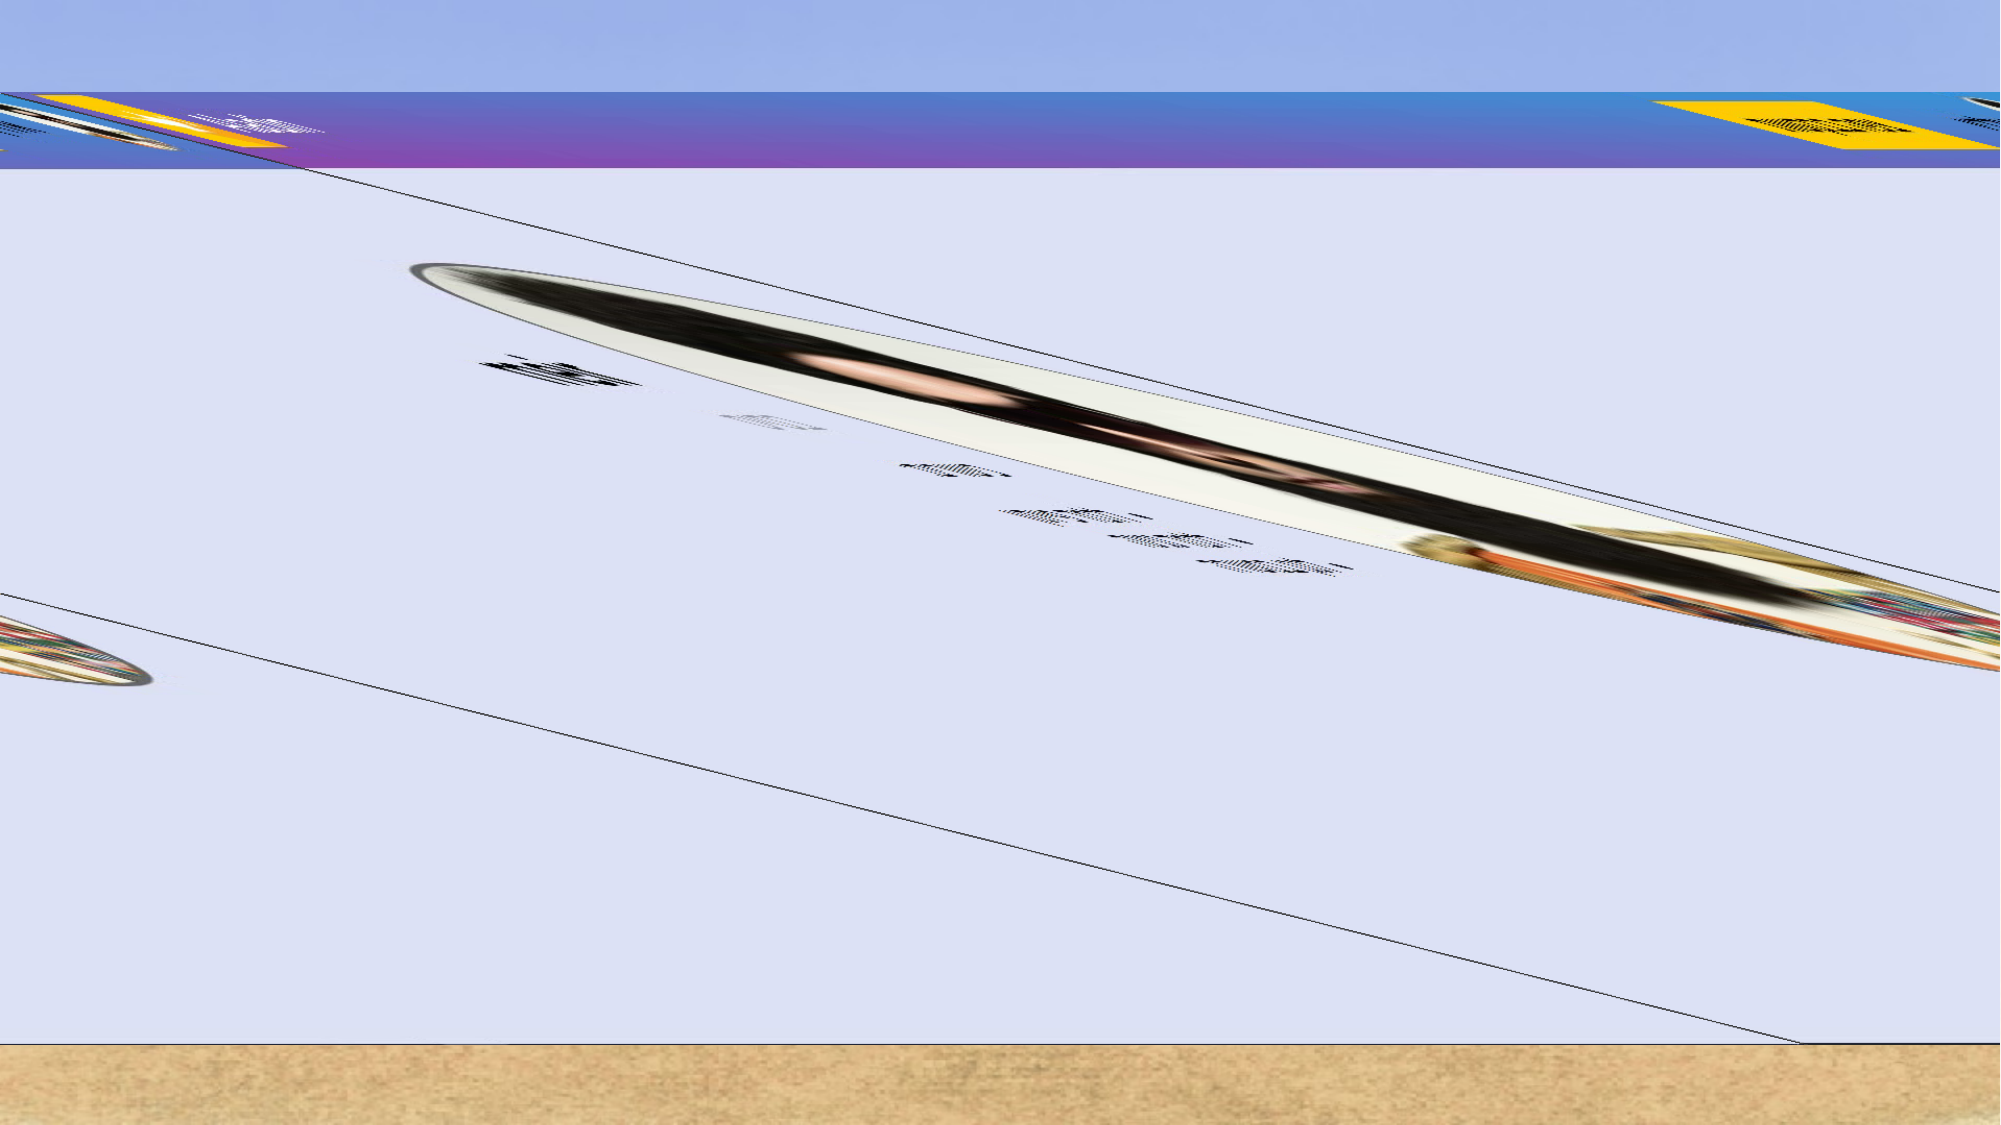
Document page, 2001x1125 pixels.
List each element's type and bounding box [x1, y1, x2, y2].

picture [0, 0, 2001, 1125]
text_box [0, 91, 2000, 1046]
